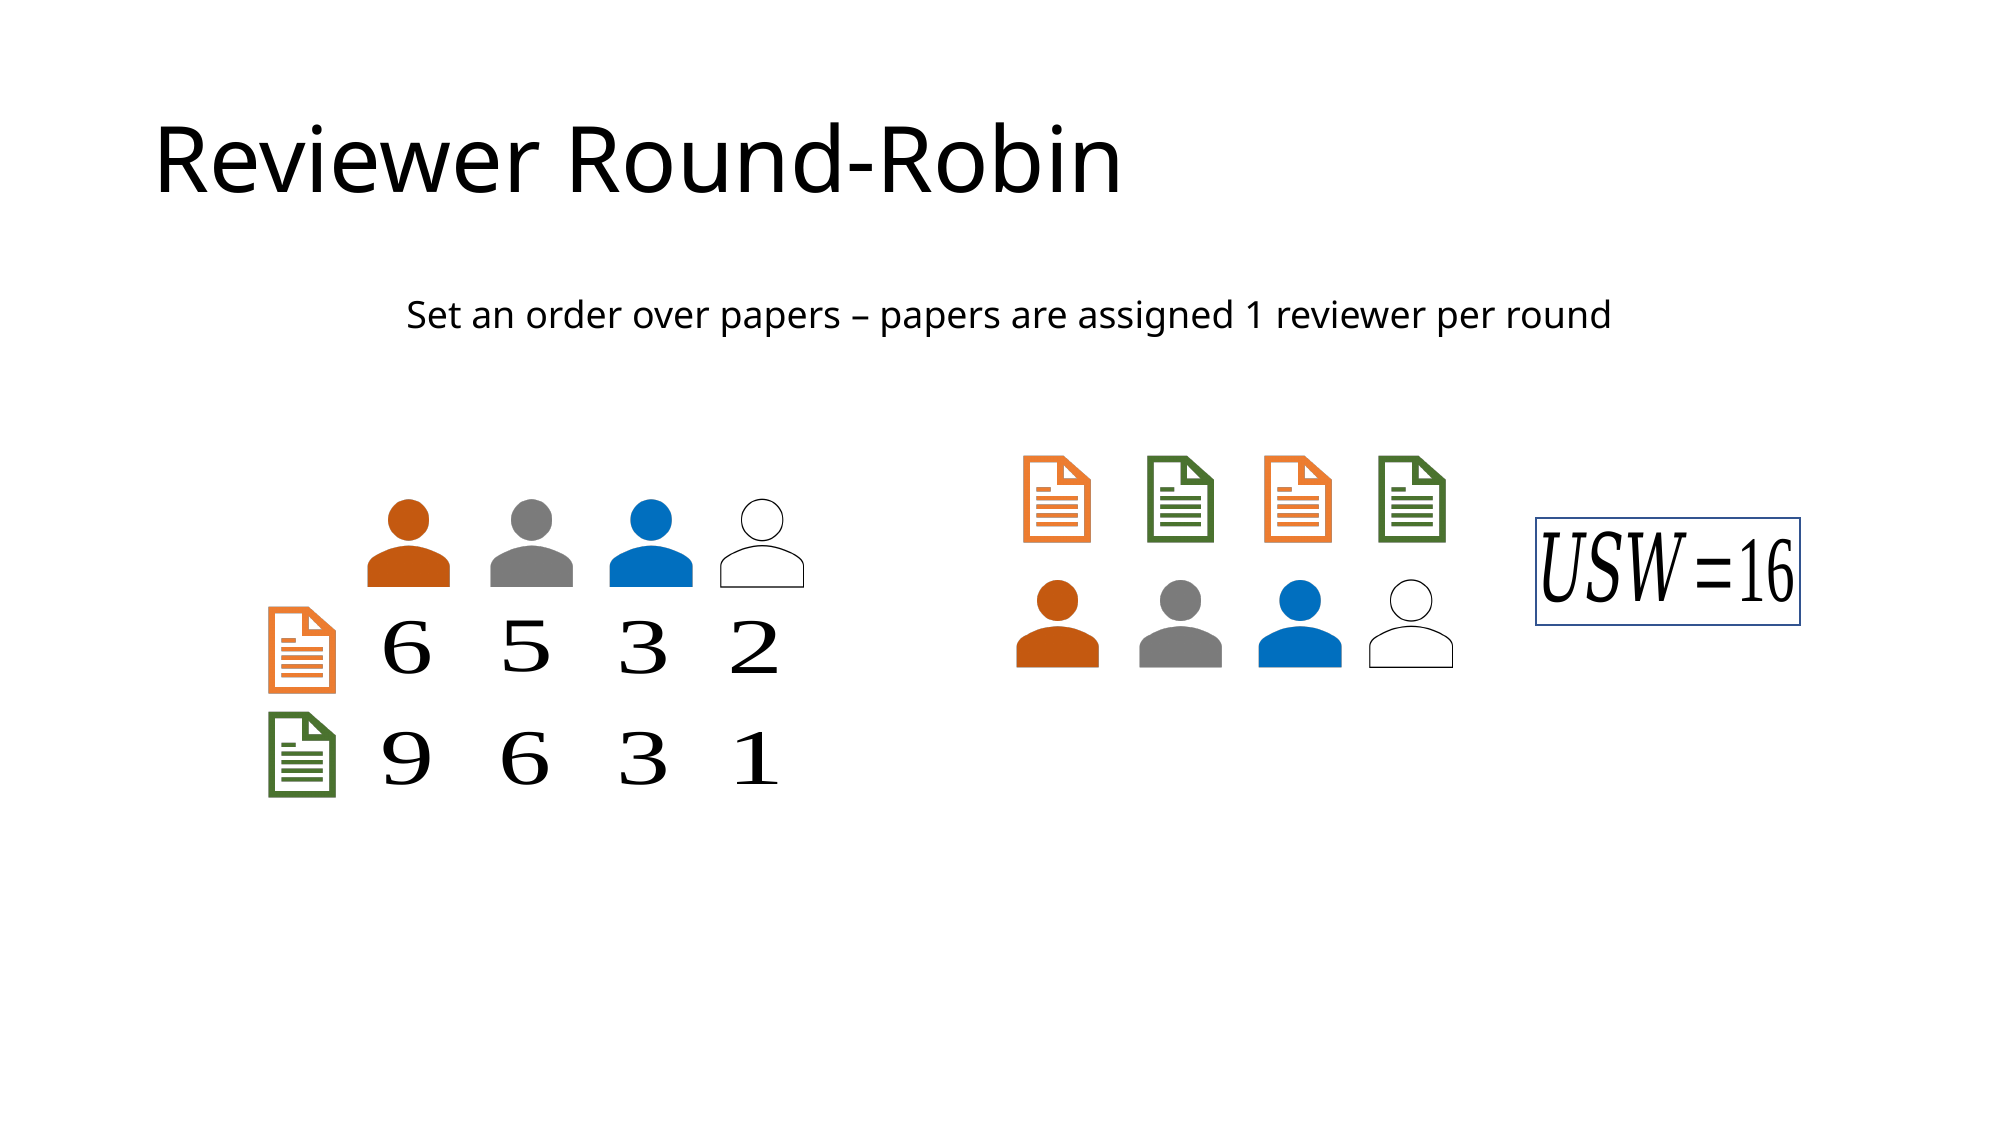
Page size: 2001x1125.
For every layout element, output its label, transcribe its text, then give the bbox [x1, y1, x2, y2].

picture [250, 481, 824, 702]
picture [996, 562, 1473, 685]
title Reviewer Round-Robin [137, 54, 1863, 273]
picture [1360, 447, 1464, 551]
picture [1005, 447, 1109, 551]
picture [1129, 447, 1232, 551]
picture [250, 703, 354, 806]
text_box Set an order over papers – papers are assigned 1 reviewer per round [391, 283, 1748, 344]
picture [1246, 447, 1350, 551]
